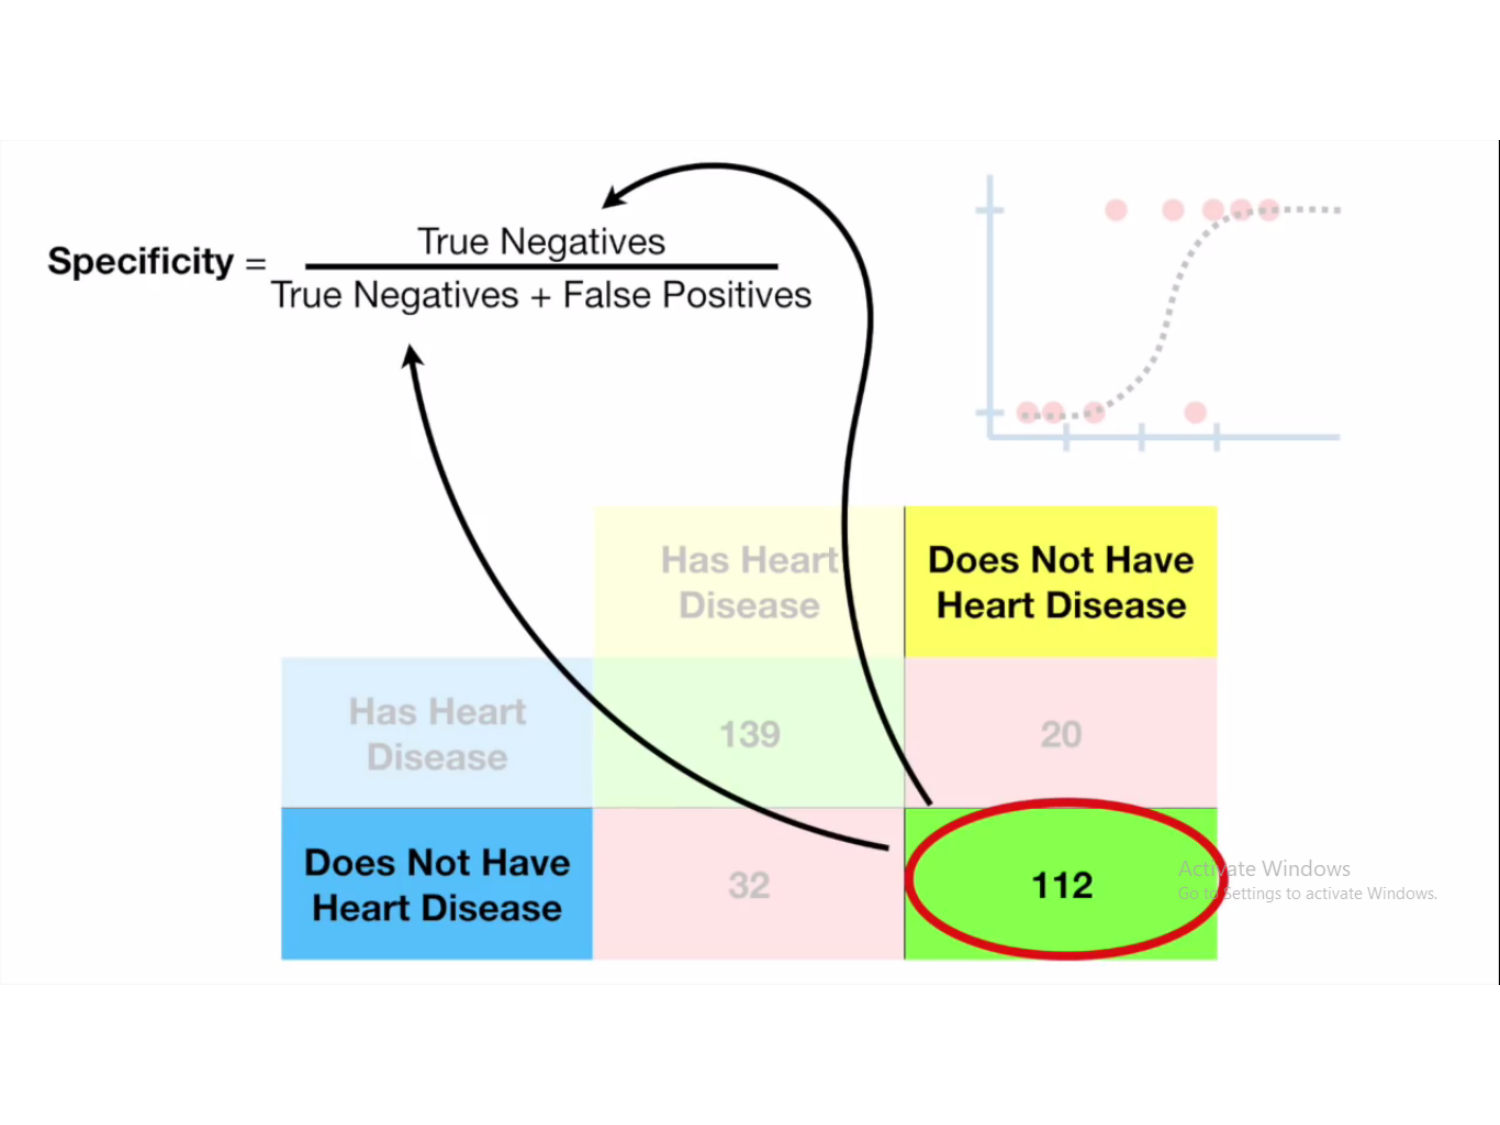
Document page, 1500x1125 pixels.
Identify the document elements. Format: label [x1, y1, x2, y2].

picture [0, 140, 1500, 985]
